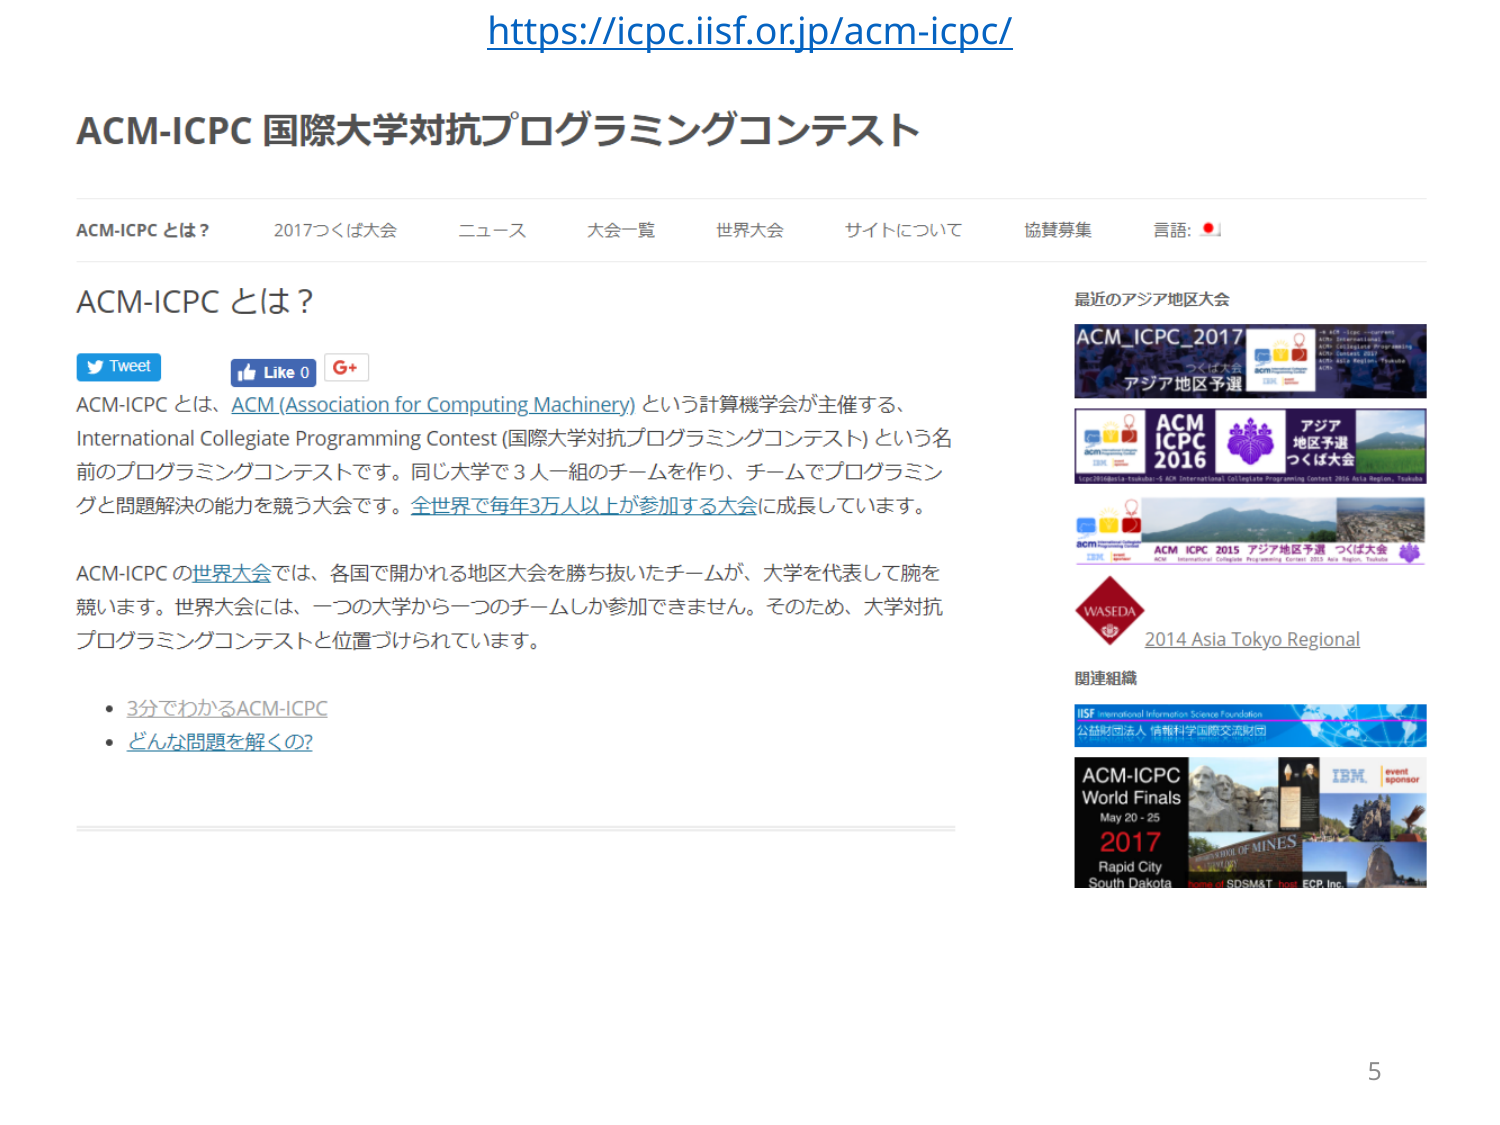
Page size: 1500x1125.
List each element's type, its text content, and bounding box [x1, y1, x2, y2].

text_box https://icpc.iisf.or.jp/acm-icpc/ [286, 0, 1214, 60]
picture [32, 78, 1477, 888]
slide_number 5 [1059, 1042, 1397, 1103]
